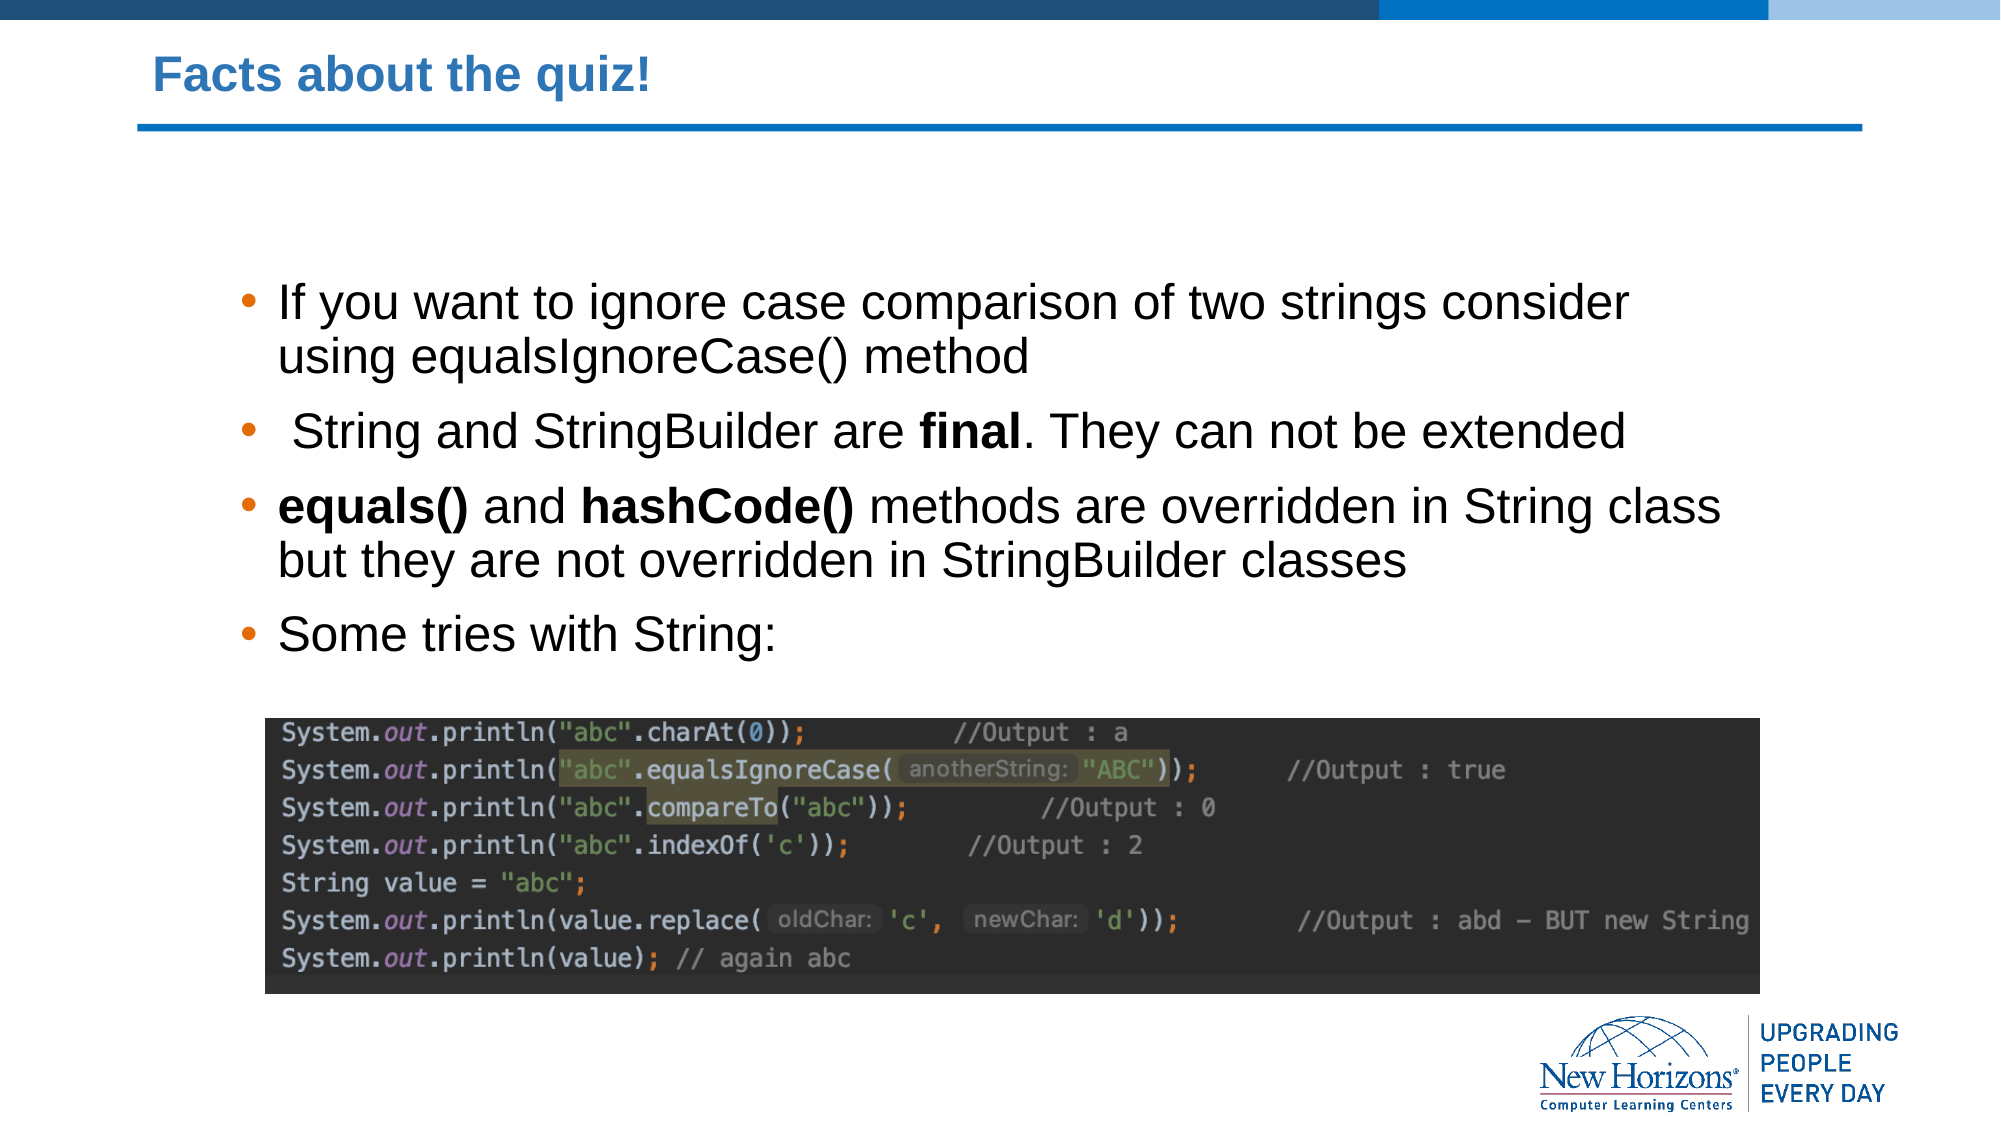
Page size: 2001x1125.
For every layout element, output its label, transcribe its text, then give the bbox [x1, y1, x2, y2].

picture [1537, 1010, 1904, 1114]
title Facts about the quiz! [137, 36, 1863, 115]
list If you want to ignore case comparison of two strings consider using equalsIgnoreCase() method String and StringBuilder are final. They can not be extended equals() and hashCode() methods are overridden in String class but they are not overridden in StringBuilder classes Some tries with String: [225, 268, 1800, 857]
picture [265, 718, 1760, 994]
